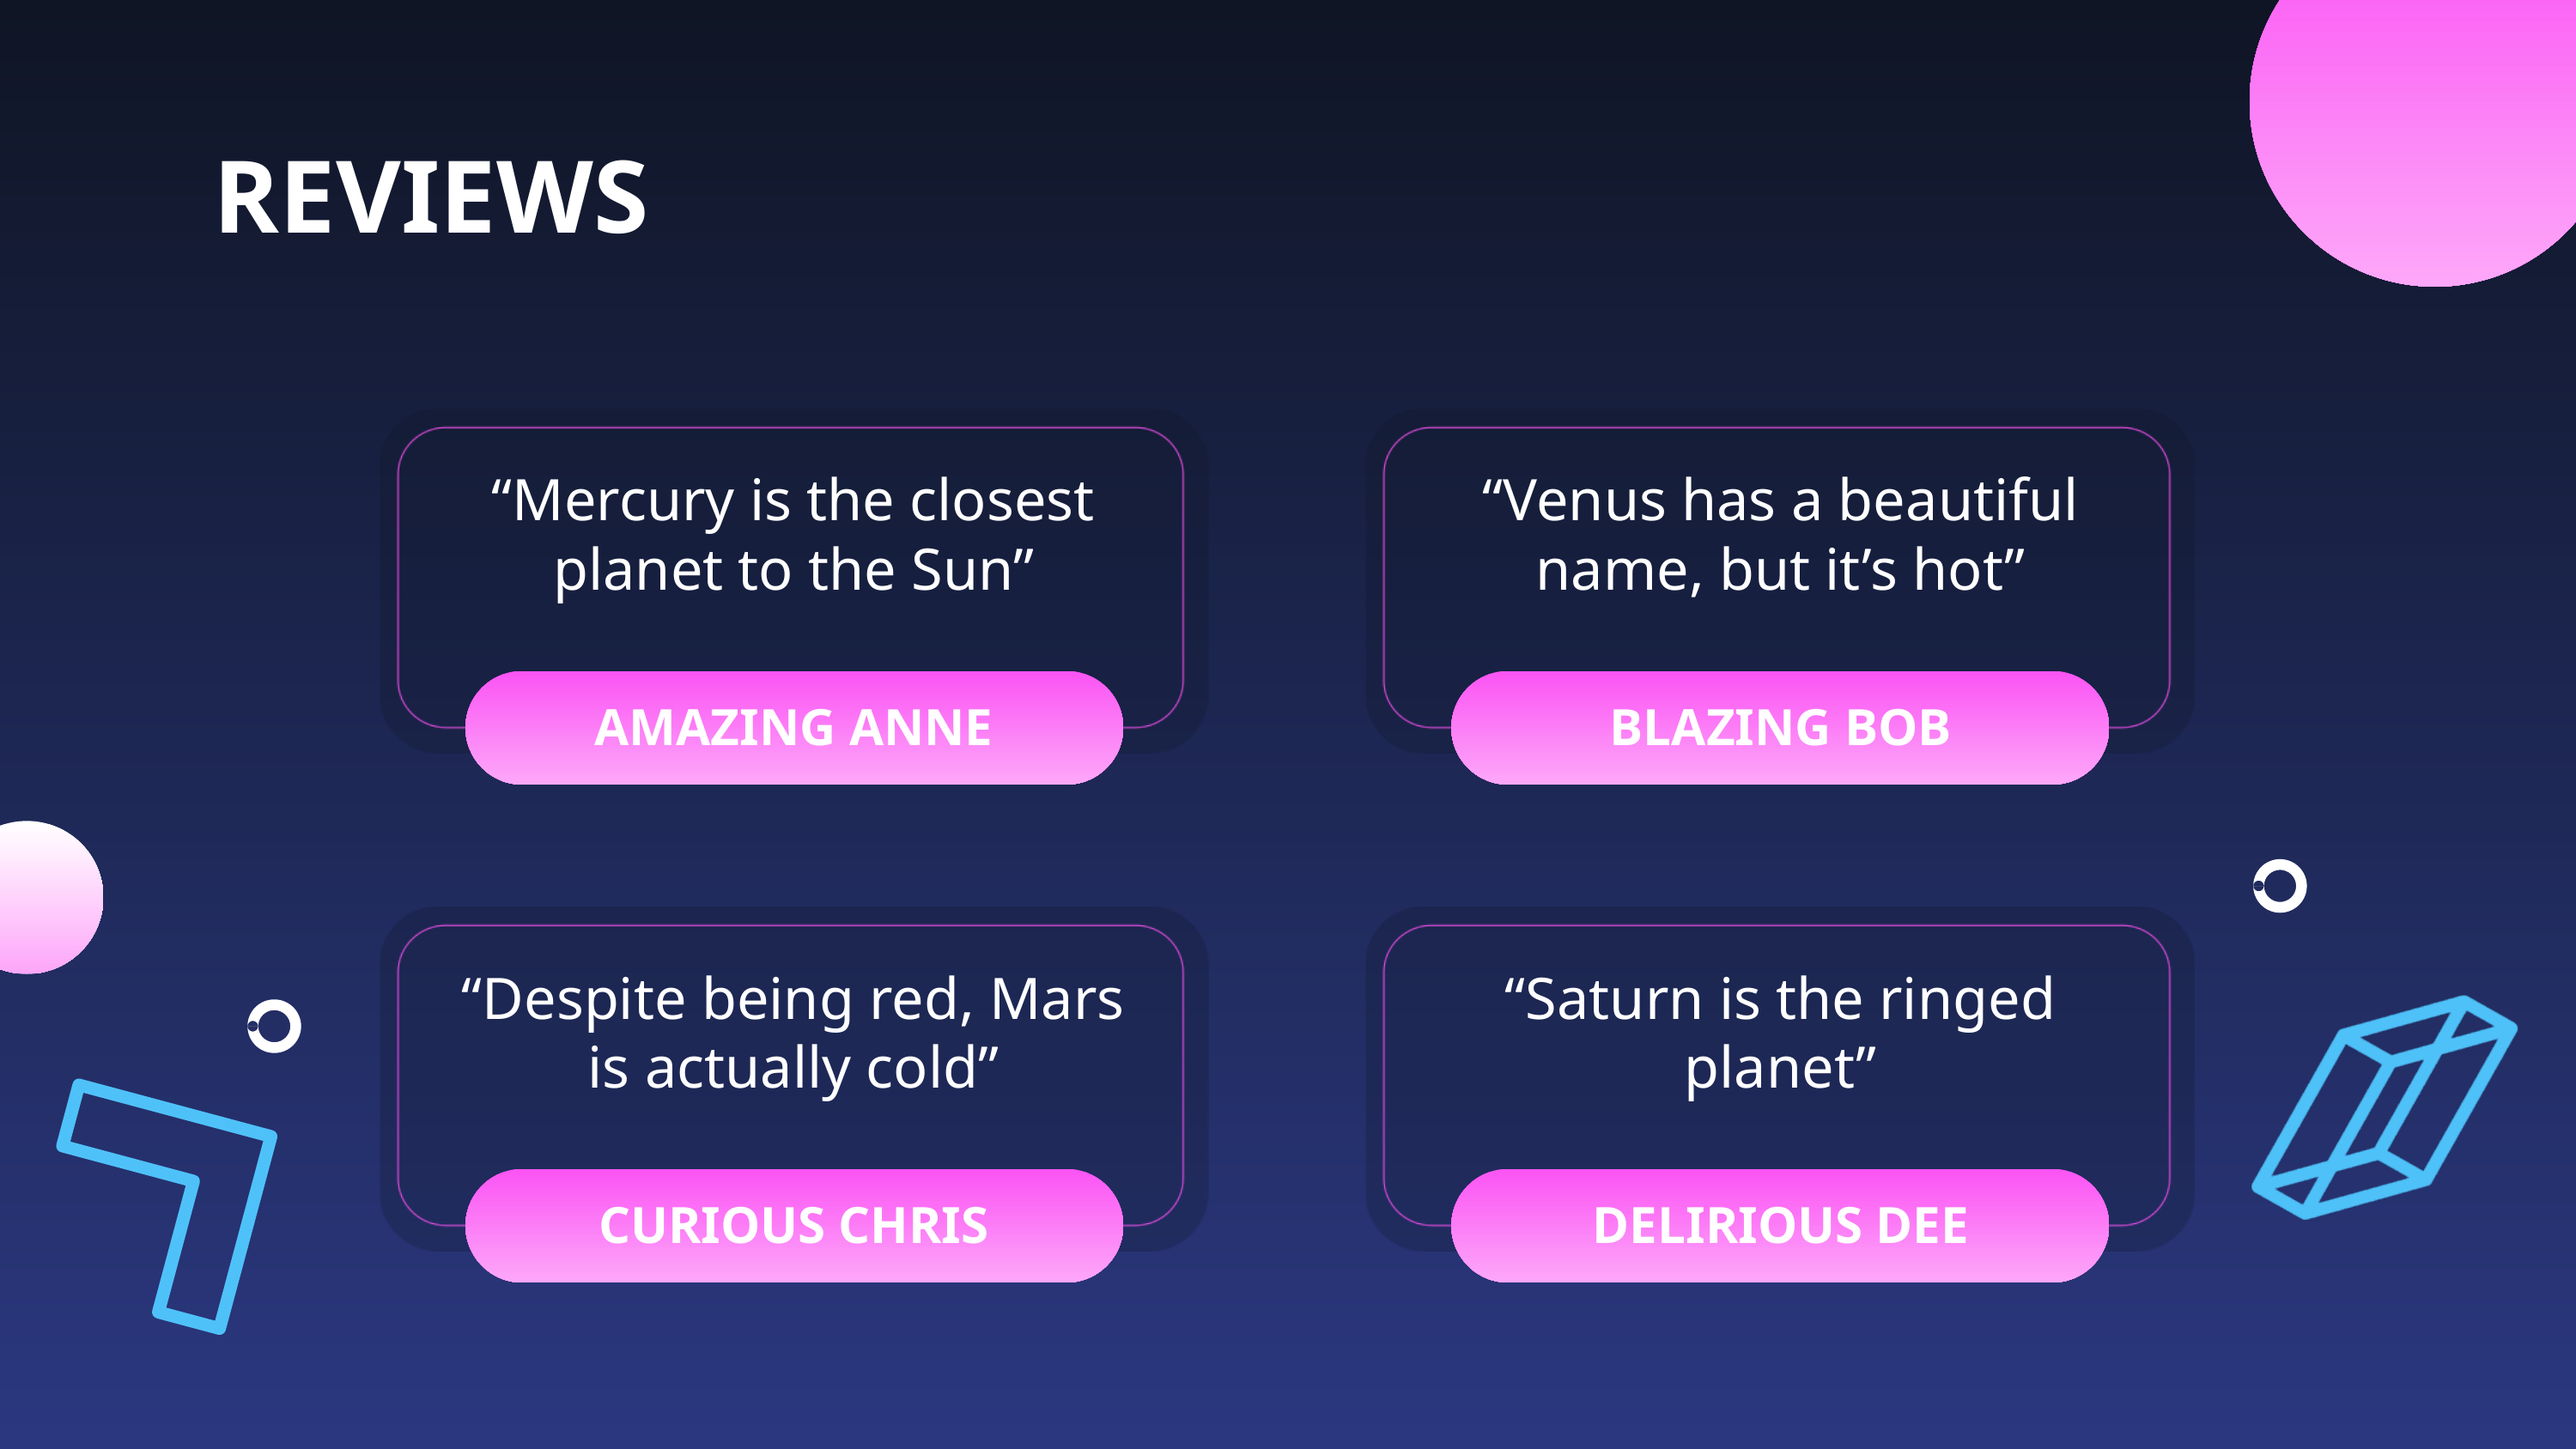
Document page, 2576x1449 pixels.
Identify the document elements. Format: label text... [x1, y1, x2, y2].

text_box “Venus has a beautiful name, but it’s hot” [1426, 464, 2136, 602]
text_box [380, 906, 1210, 1252]
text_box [2249, 0, 2576, 288]
text_box [380, 409, 1210, 754]
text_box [0, 821, 104, 974]
text_box REVIEWS [213, 132, 2245, 253]
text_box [2252, 858, 2307, 913]
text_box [1450, 1168, 2110, 1283]
text_box “Mercury is the closest planet to the Sun” [439, 464, 1148, 602]
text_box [246, 999, 301, 1053]
text_box [1365, 906, 2196, 1252]
text_box “Despite being red, Mars is actually cold” [439, 961, 1148, 1100]
text_box [2249, 949, 2521, 1266]
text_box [1450, 670, 2110, 785]
text_box “Saturn is the ringed planet” [1426, 961, 2136, 1100]
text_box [465, 1168, 1124, 1283]
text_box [43, 1100, 256, 1313]
text_box [1365, 409, 2196, 754]
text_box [465, 670, 1124, 785]
